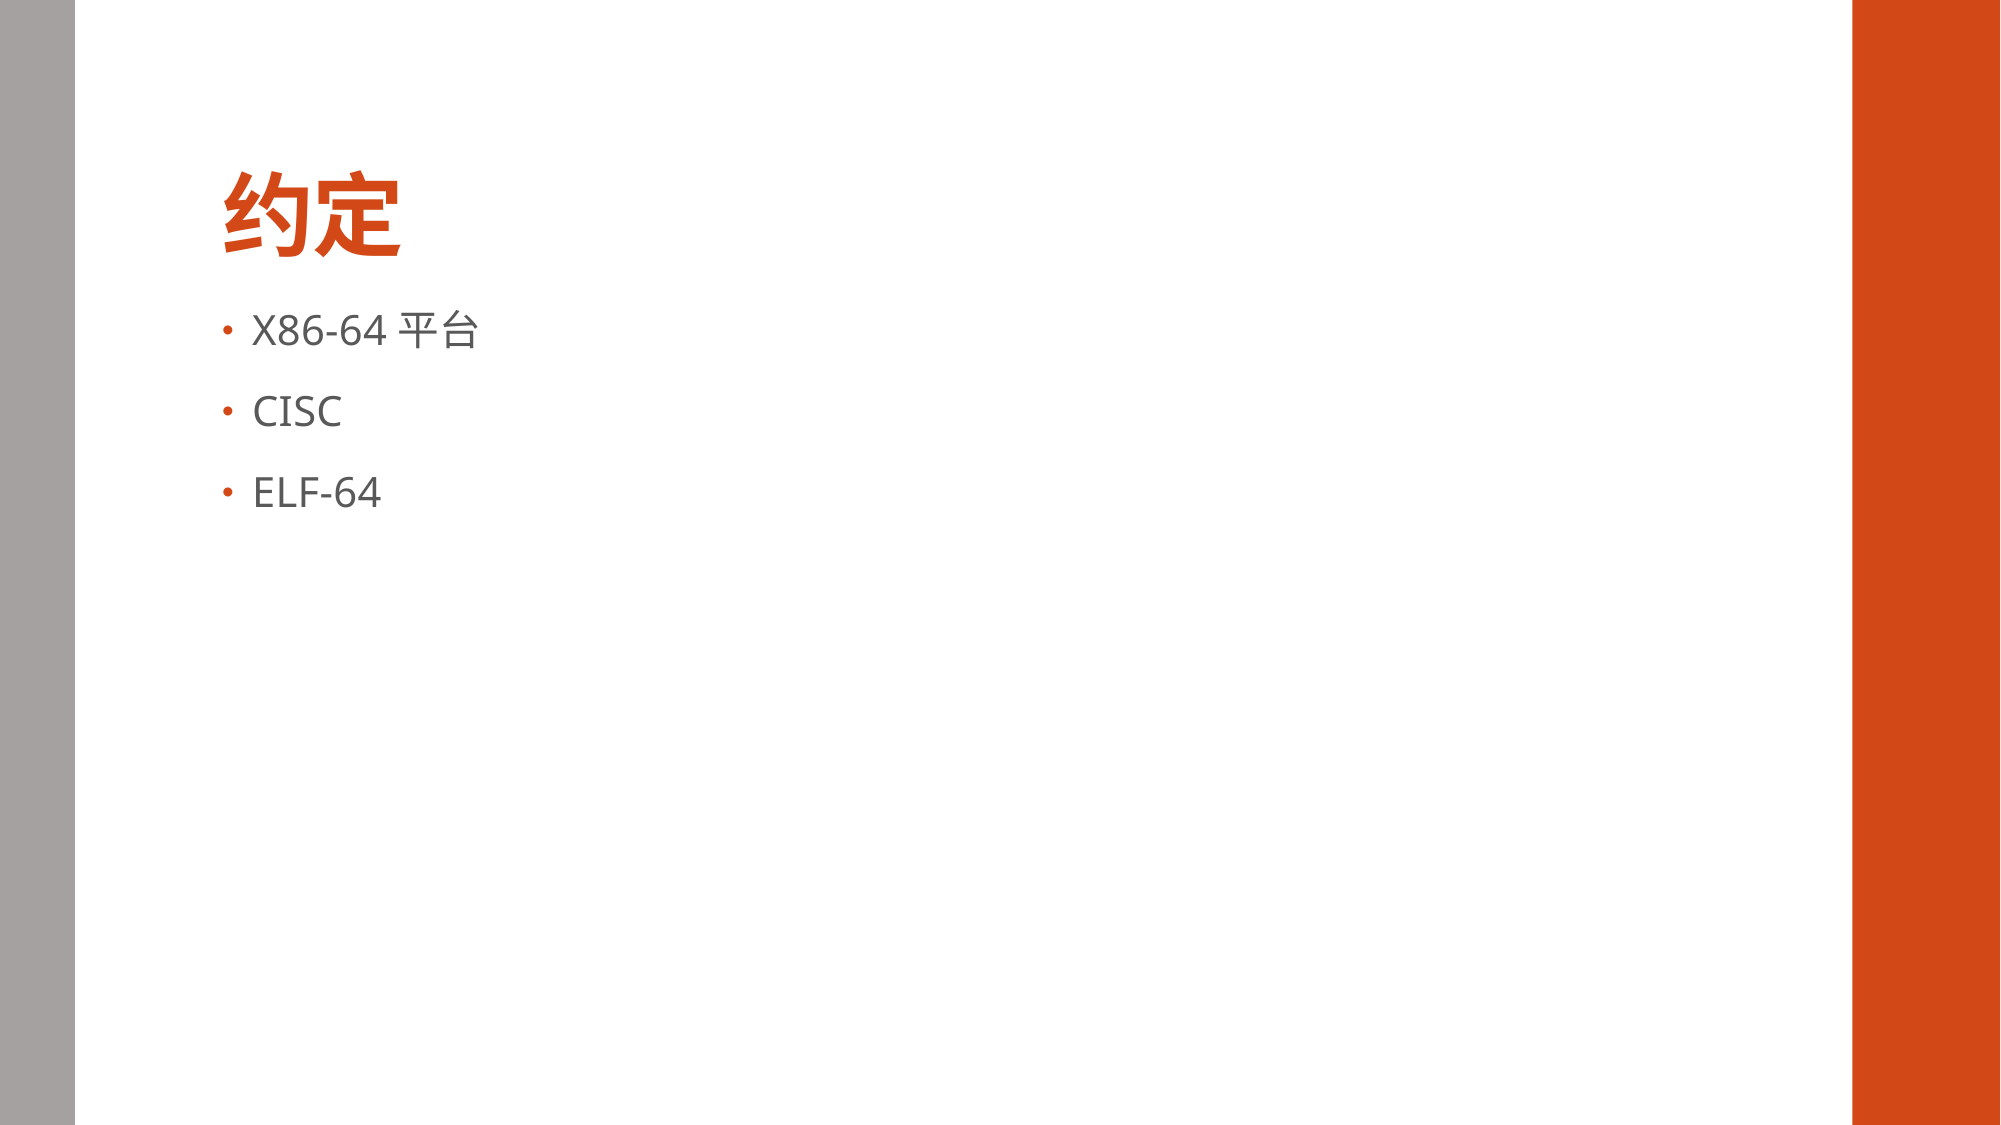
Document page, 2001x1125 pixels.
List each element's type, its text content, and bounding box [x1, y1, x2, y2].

title 约定 [206, 48, 1797, 278]
list X86-64平台 CISC ELF-64 [206, 299, 1617, 1014]
